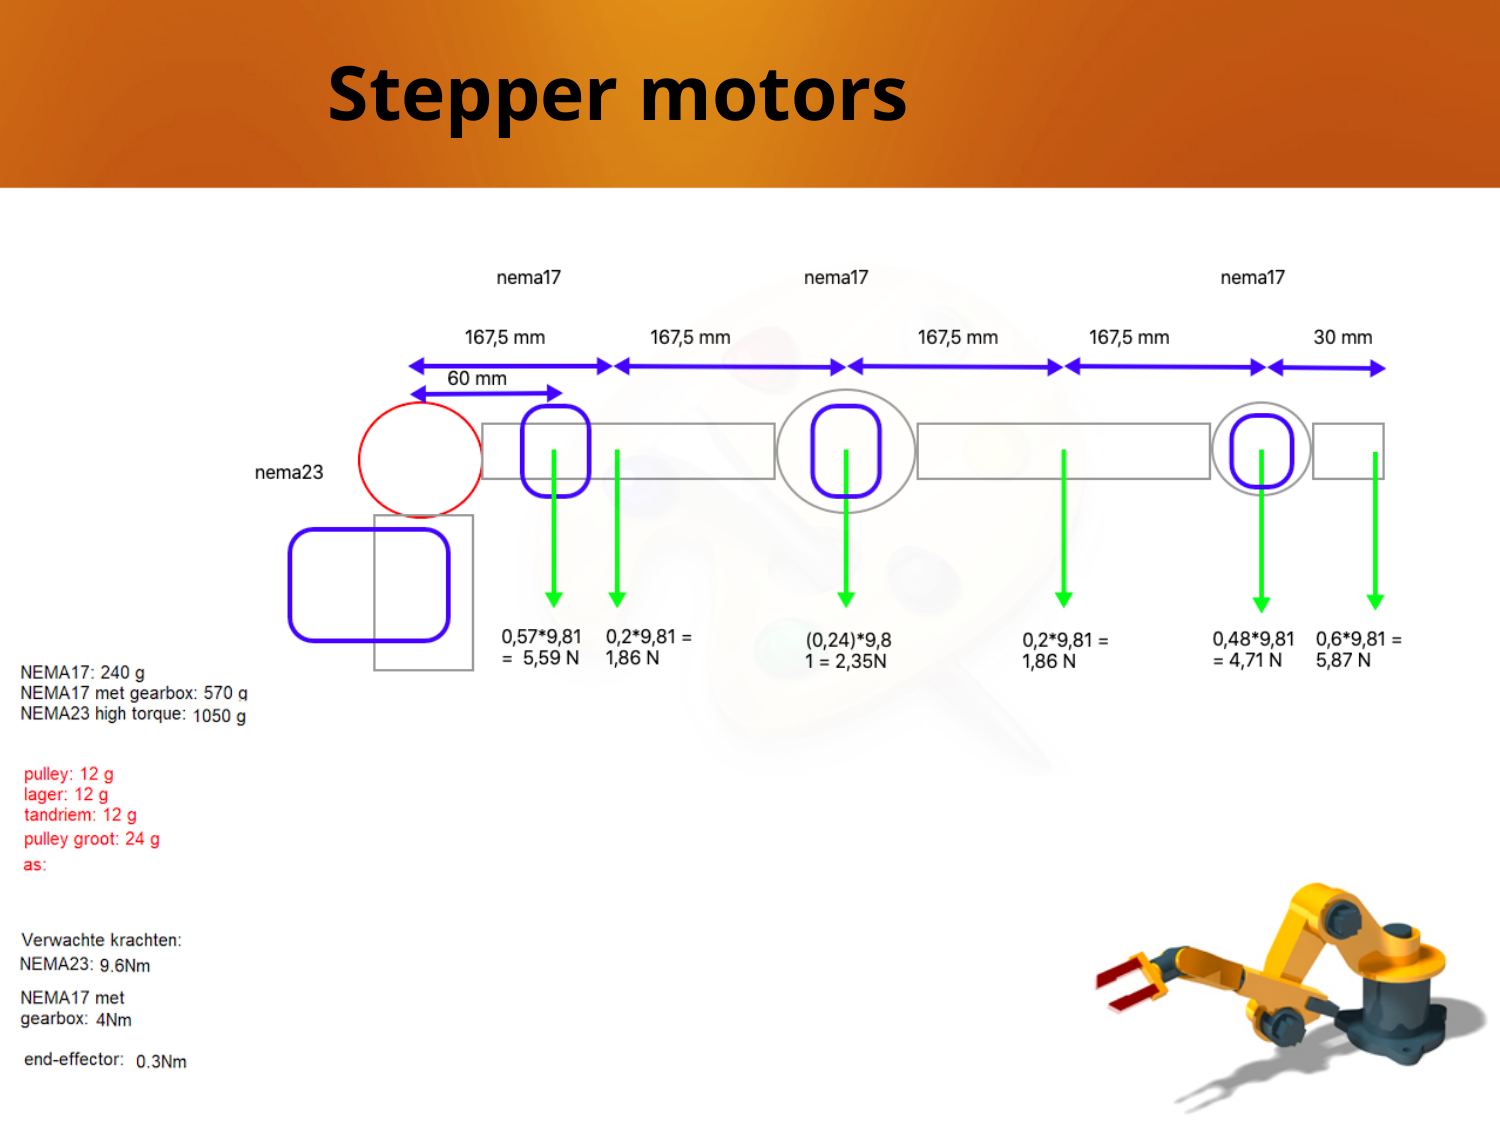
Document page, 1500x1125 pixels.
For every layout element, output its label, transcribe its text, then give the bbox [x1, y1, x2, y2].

picture [0, 0, 1500, 1125]
title Stepper motors [312, 31, 1483, 150]
